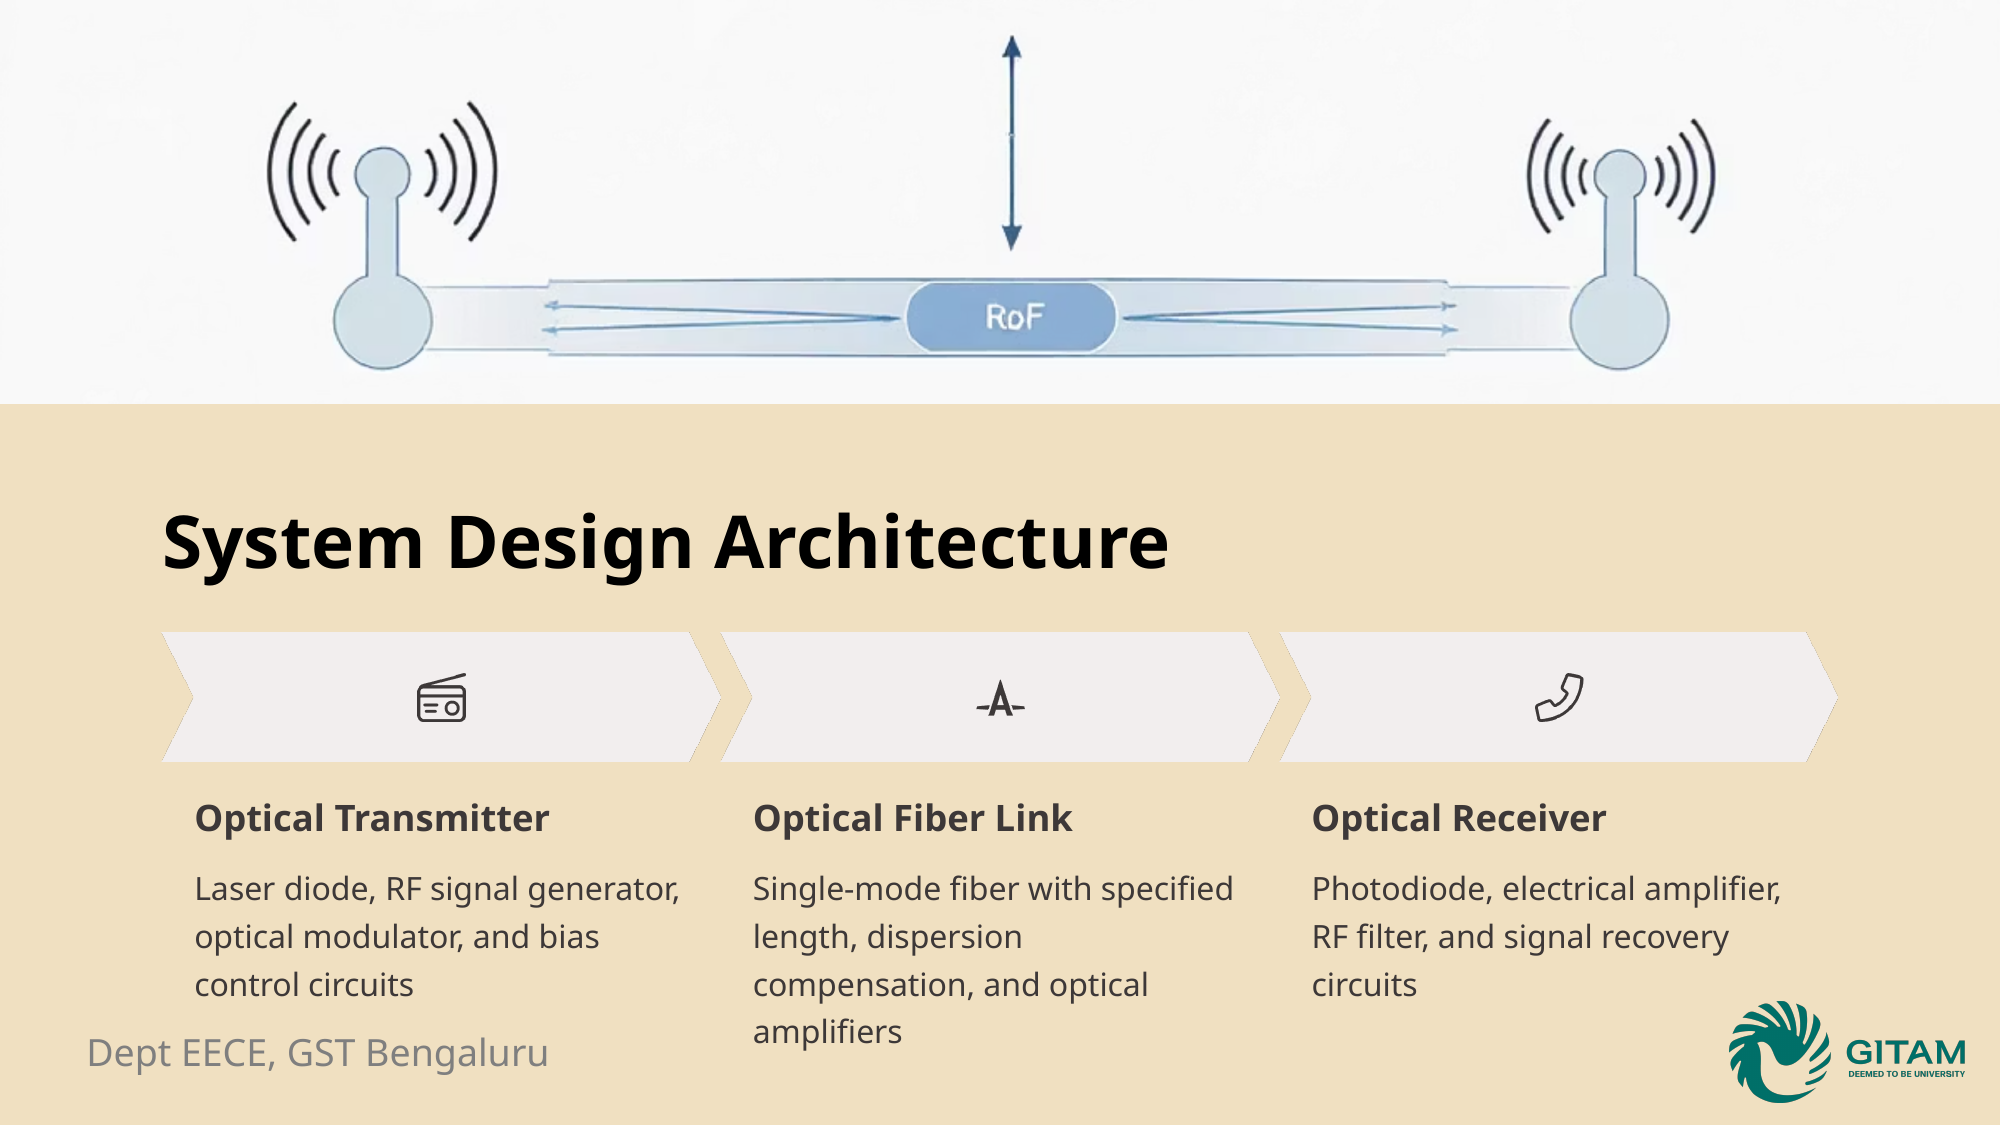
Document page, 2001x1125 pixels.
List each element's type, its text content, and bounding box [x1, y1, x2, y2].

text_box Single-mode fiber with specified length, dispersion compensation, and optical amplifiers [752, 859, 1248, 1005]
text_box System Design Architecture [161, 492, 1240, 584]
text_box Optical Receiver [1311, 793, 1679, 840]
picture [0, 0, 2000, 404]
text_box Optical Transmitter [194, 793, 567, 840]
picture [1729, 1001, 1965, 1103]
text_box Photodiode, electrical amplifier, RF filter, and signal recovery circuits [1311, 859, 1806, 956]
text_box Laser diode, RF signal generator, optical modulator, and bias control circuits [194, 859, 689, 1005]
picture [161, 632, 1839, 762]
text_box Optical Fiber Link [752, 793, 1120, 840]
